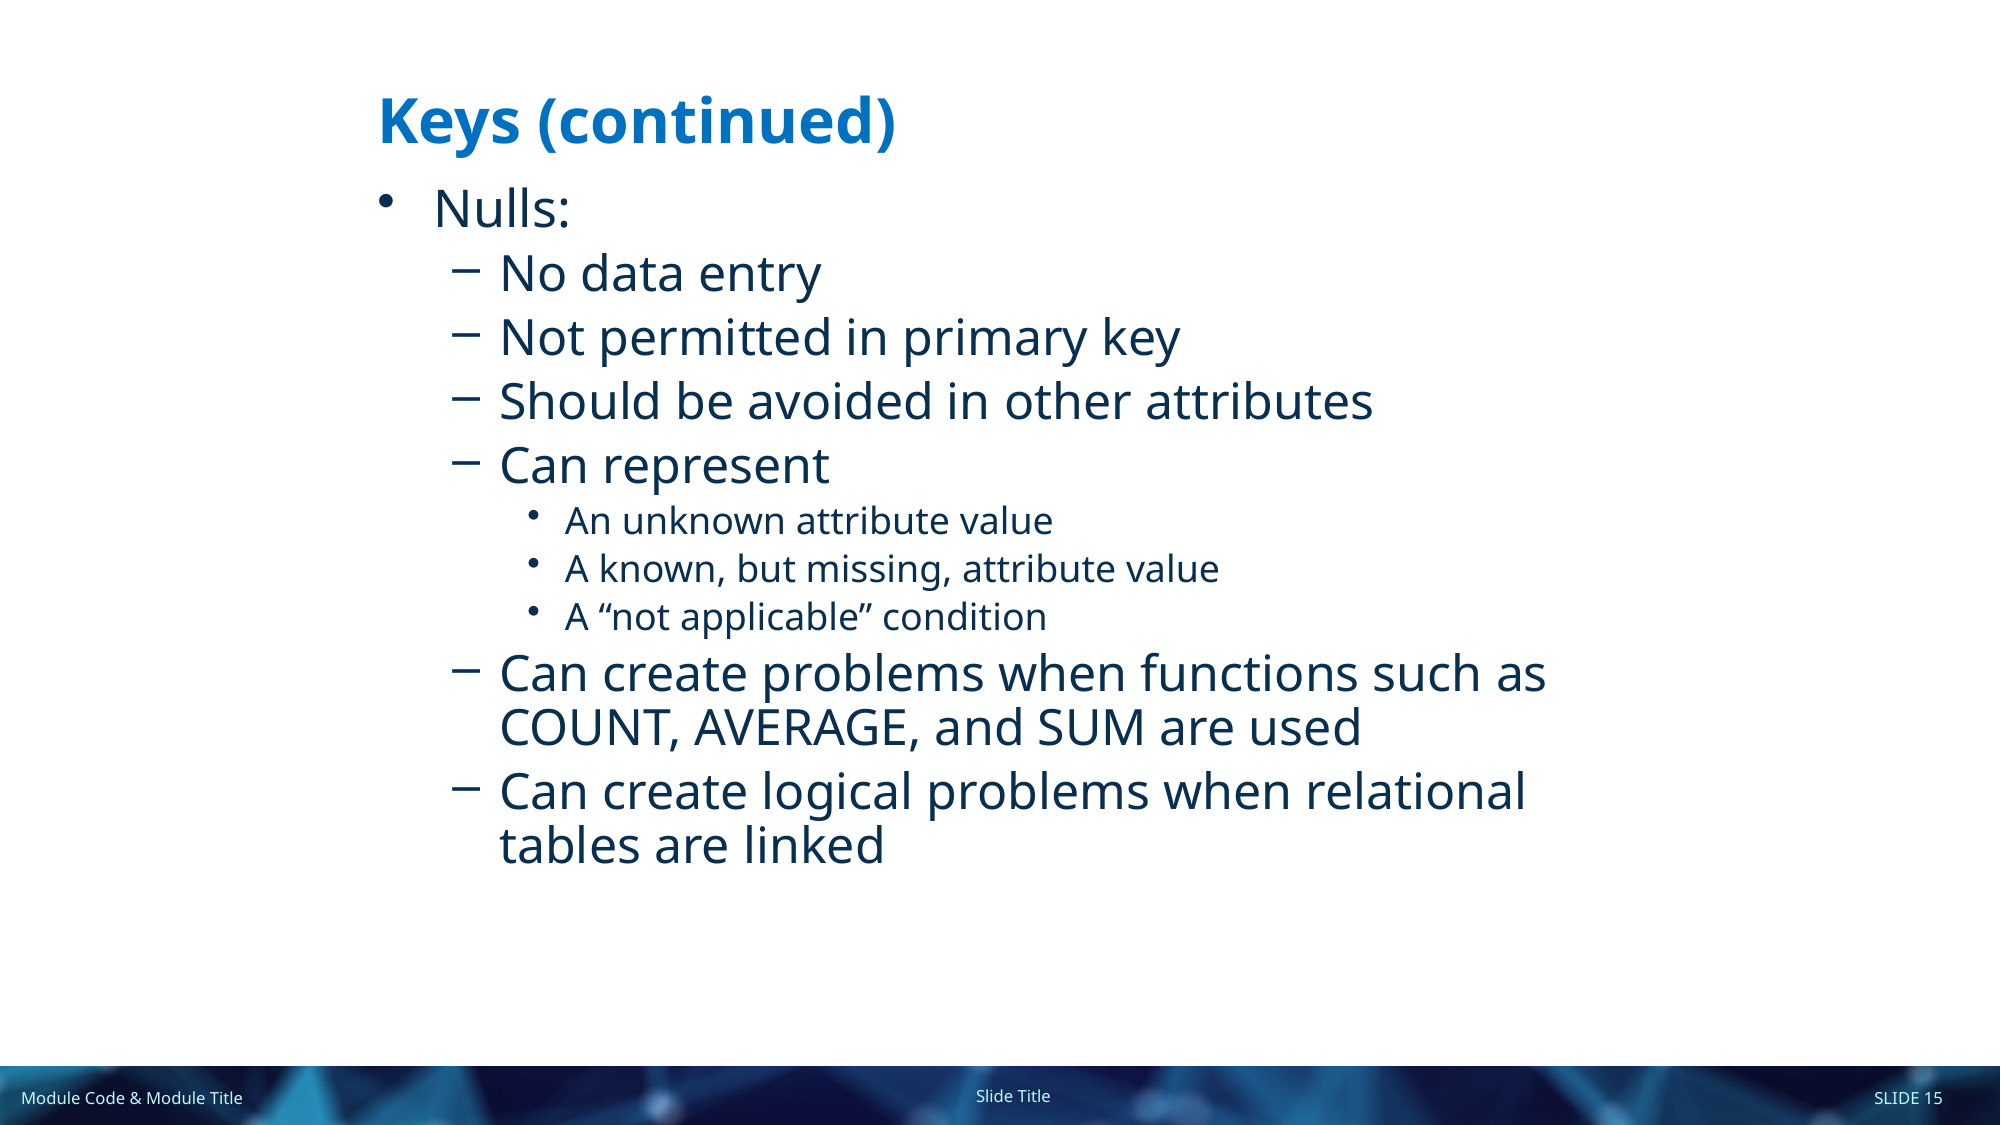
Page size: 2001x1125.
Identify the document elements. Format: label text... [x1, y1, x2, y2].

title Keys (continued) [362, 24, 1638, 174]
list Nulls: No data entry Not permitted in primary key Should be avoided in other attributes Can represent An unknown attribute value A known, but missing, attribute value A “not applicable” condition Can create problems when functions such as COUNT, AVERAGE, and SUM are used Can create logical problems when relational tables are linked [362, 174, 1638, 1013]
picture [0, 1066, 2000, 1125]
